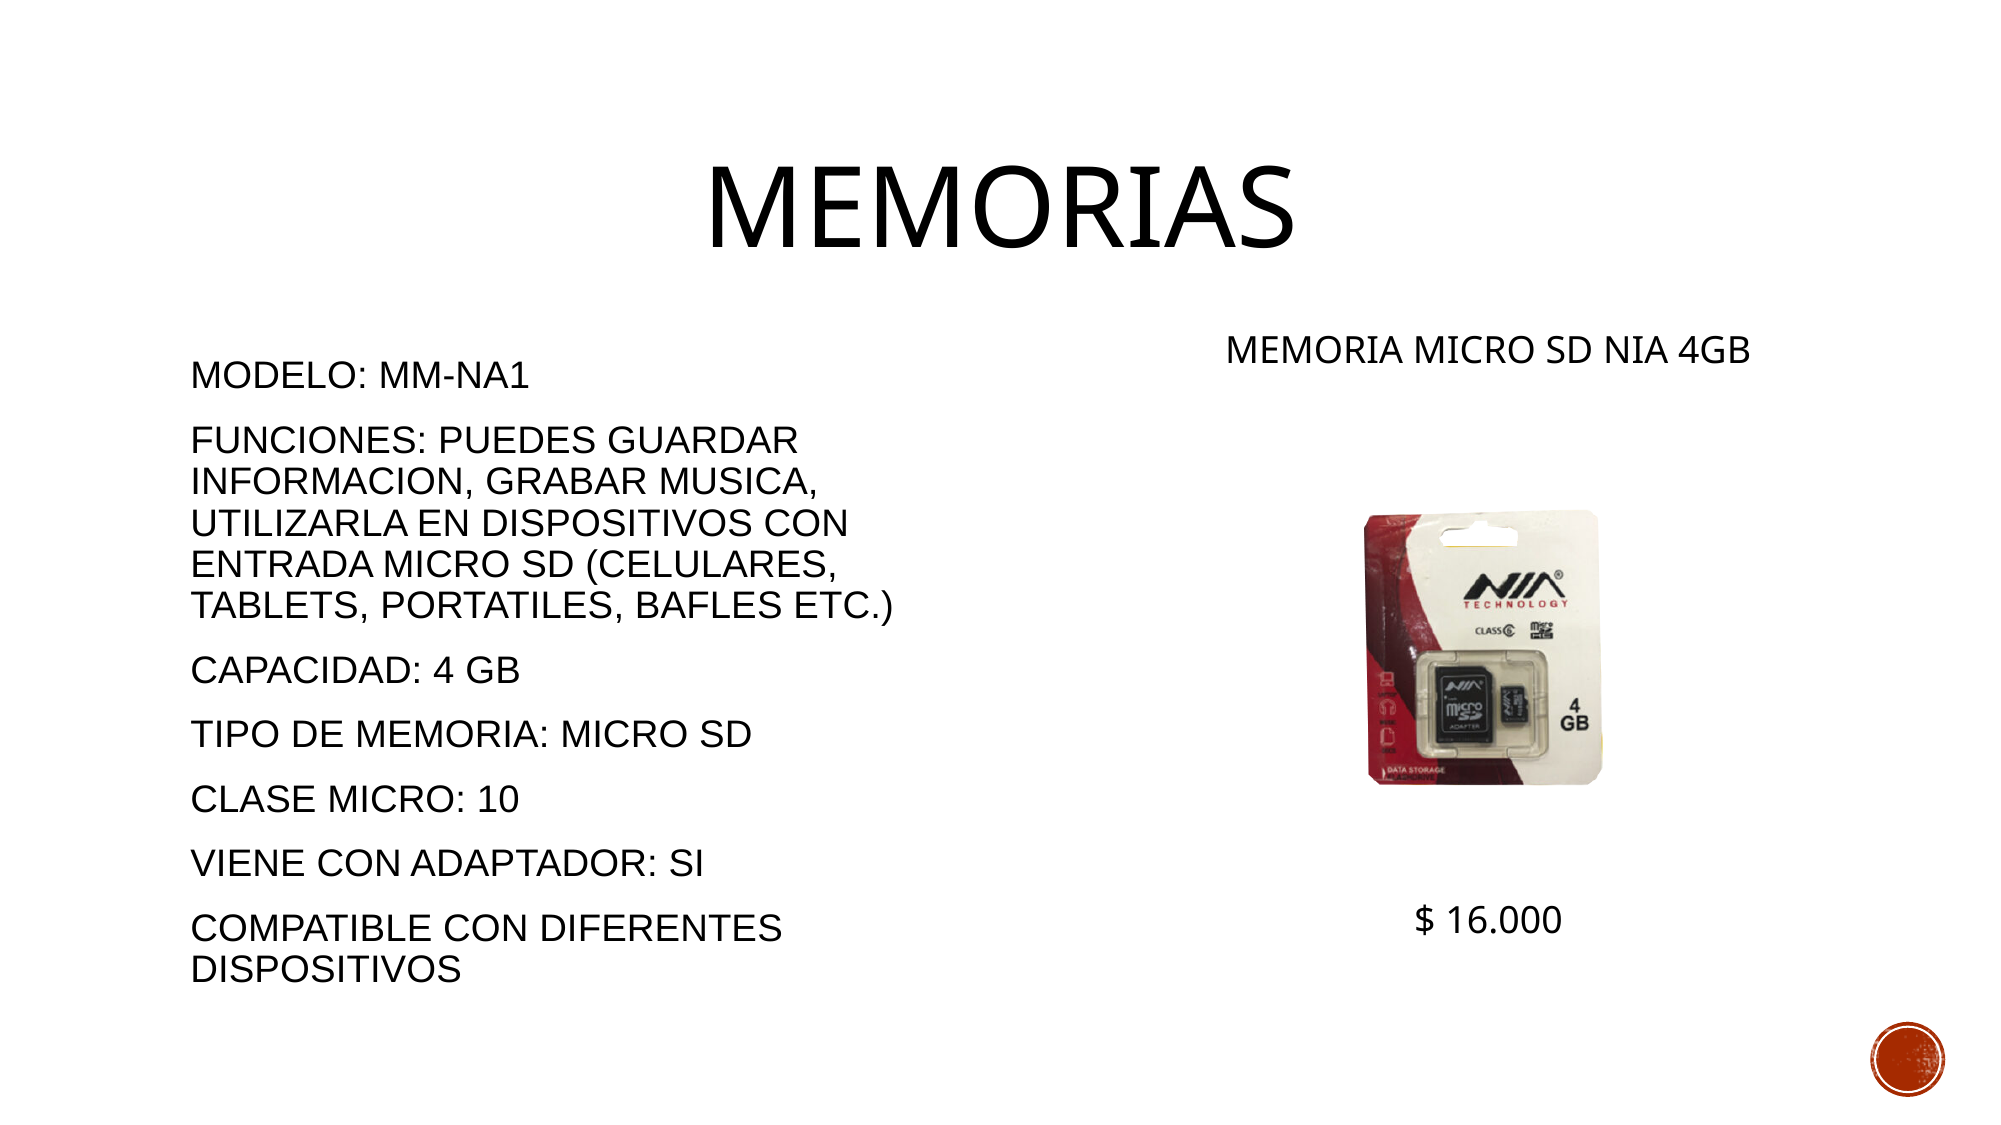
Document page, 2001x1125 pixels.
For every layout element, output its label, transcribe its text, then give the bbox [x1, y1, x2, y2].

text_box $ 16.000 [1399, 888, 1578, 949]
title MEMORIAS [175, 79, 1826, 344]
list MODELO: MM-NA1 FUNCIONES: PUEDES GUARDAR INFORMACION, GRABAR MUSICA, UTILIZARLA EN DISPOSITIVOS CON ENTRADA MICRO SD (CELULARES, TABLETS, PORTATILES, BAFLES ETC.) CAPACIDAD: 4 GB TIPO DE MEMORIA: MICRO SD CLASE MICRO: 10 VIENE CON ADAPTADOR: SI COMPATIBLE CON DIFERENTES DISPOSITIVOS [175, 348, 911, 1013]
text_box MEMORIA MICRO SD NIA 4GB [1210, 318, 1767, 379]
picture [1278, 423, 1699, 845]
